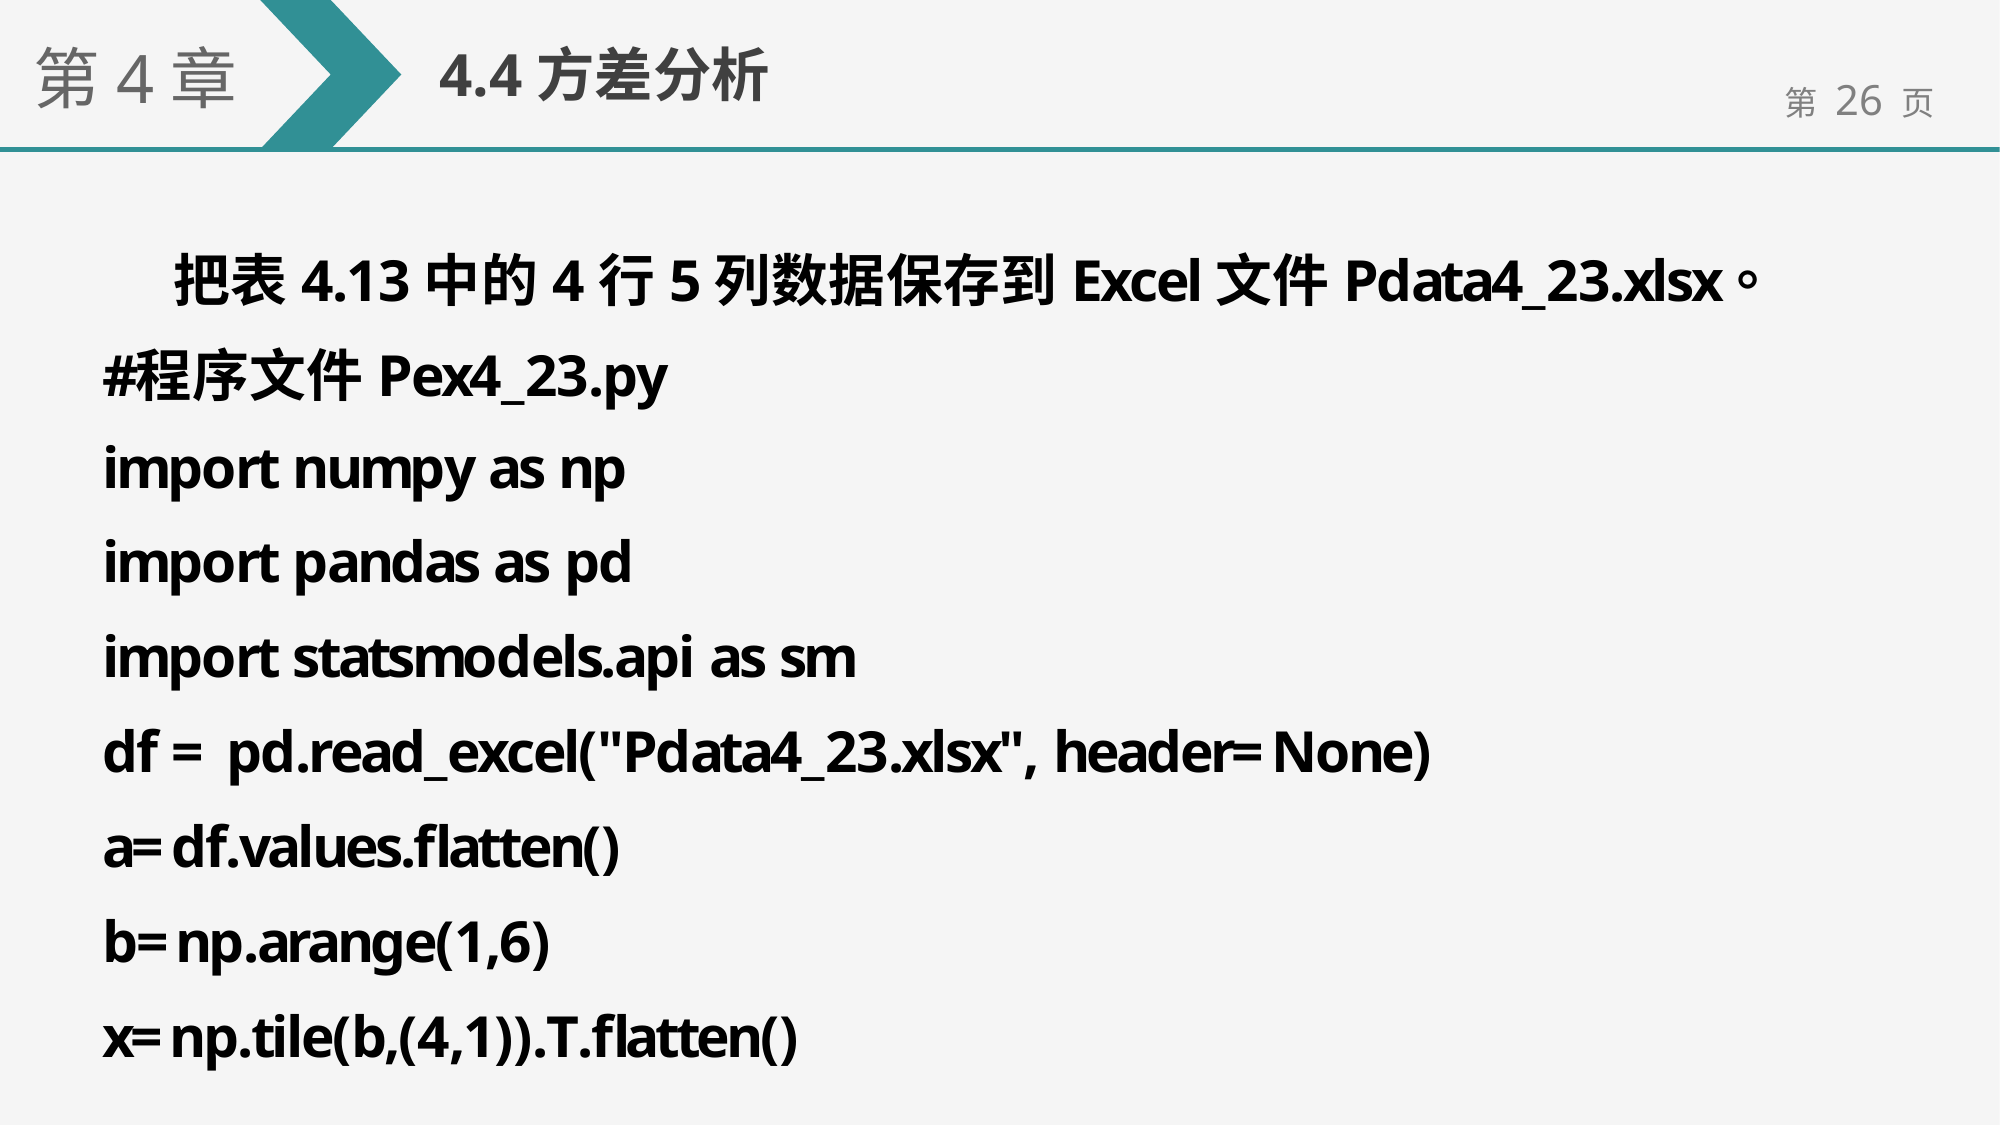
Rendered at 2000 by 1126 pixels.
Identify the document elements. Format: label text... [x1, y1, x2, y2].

text_box 4.4方差分析 [424, 31, 1366, 116]
text_box [258, 0, 403, 148]
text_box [59, 218, 1907, 1119]
text_box 第4章 [19, 29, 253, 125]
